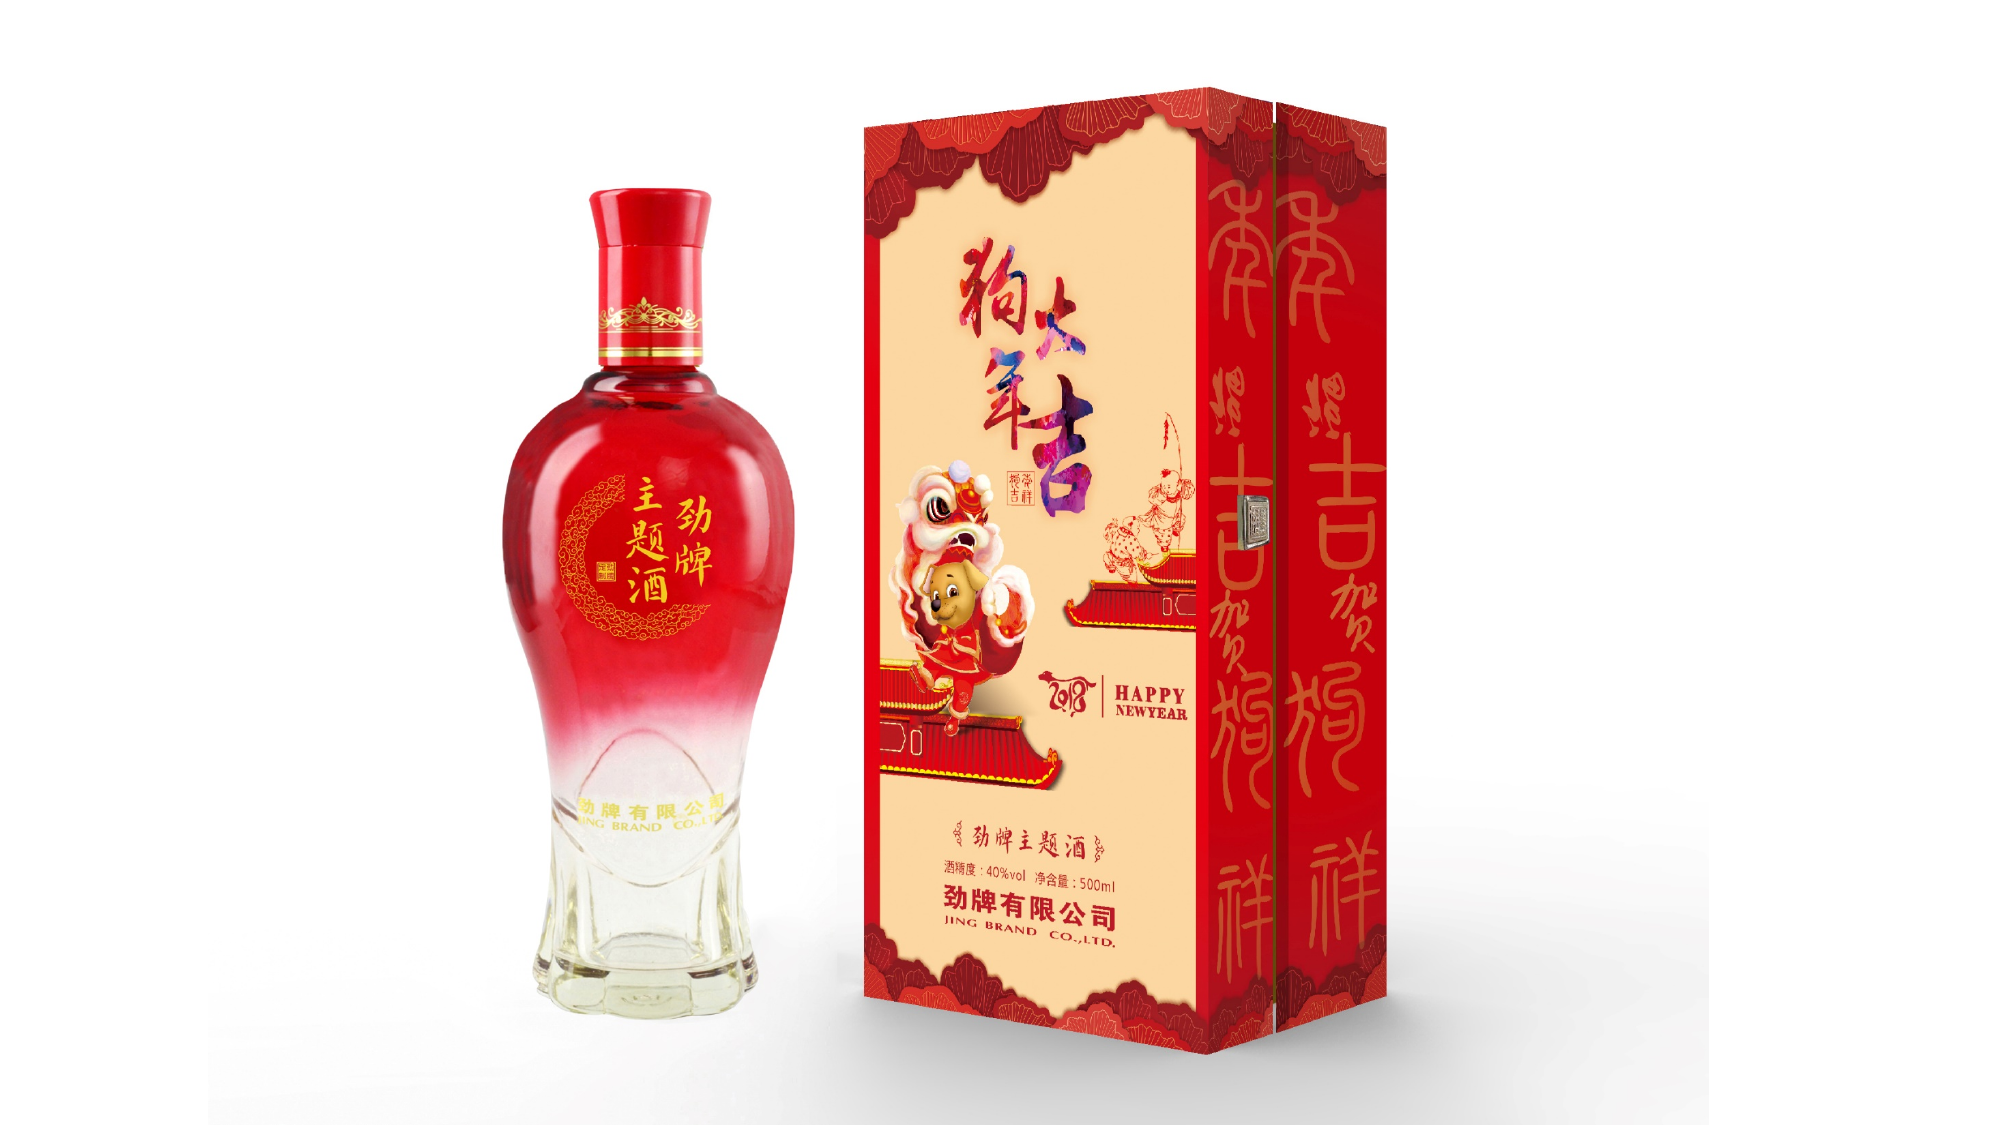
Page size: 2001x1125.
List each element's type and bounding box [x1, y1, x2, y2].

list [208, 0, 1709, 1125]
